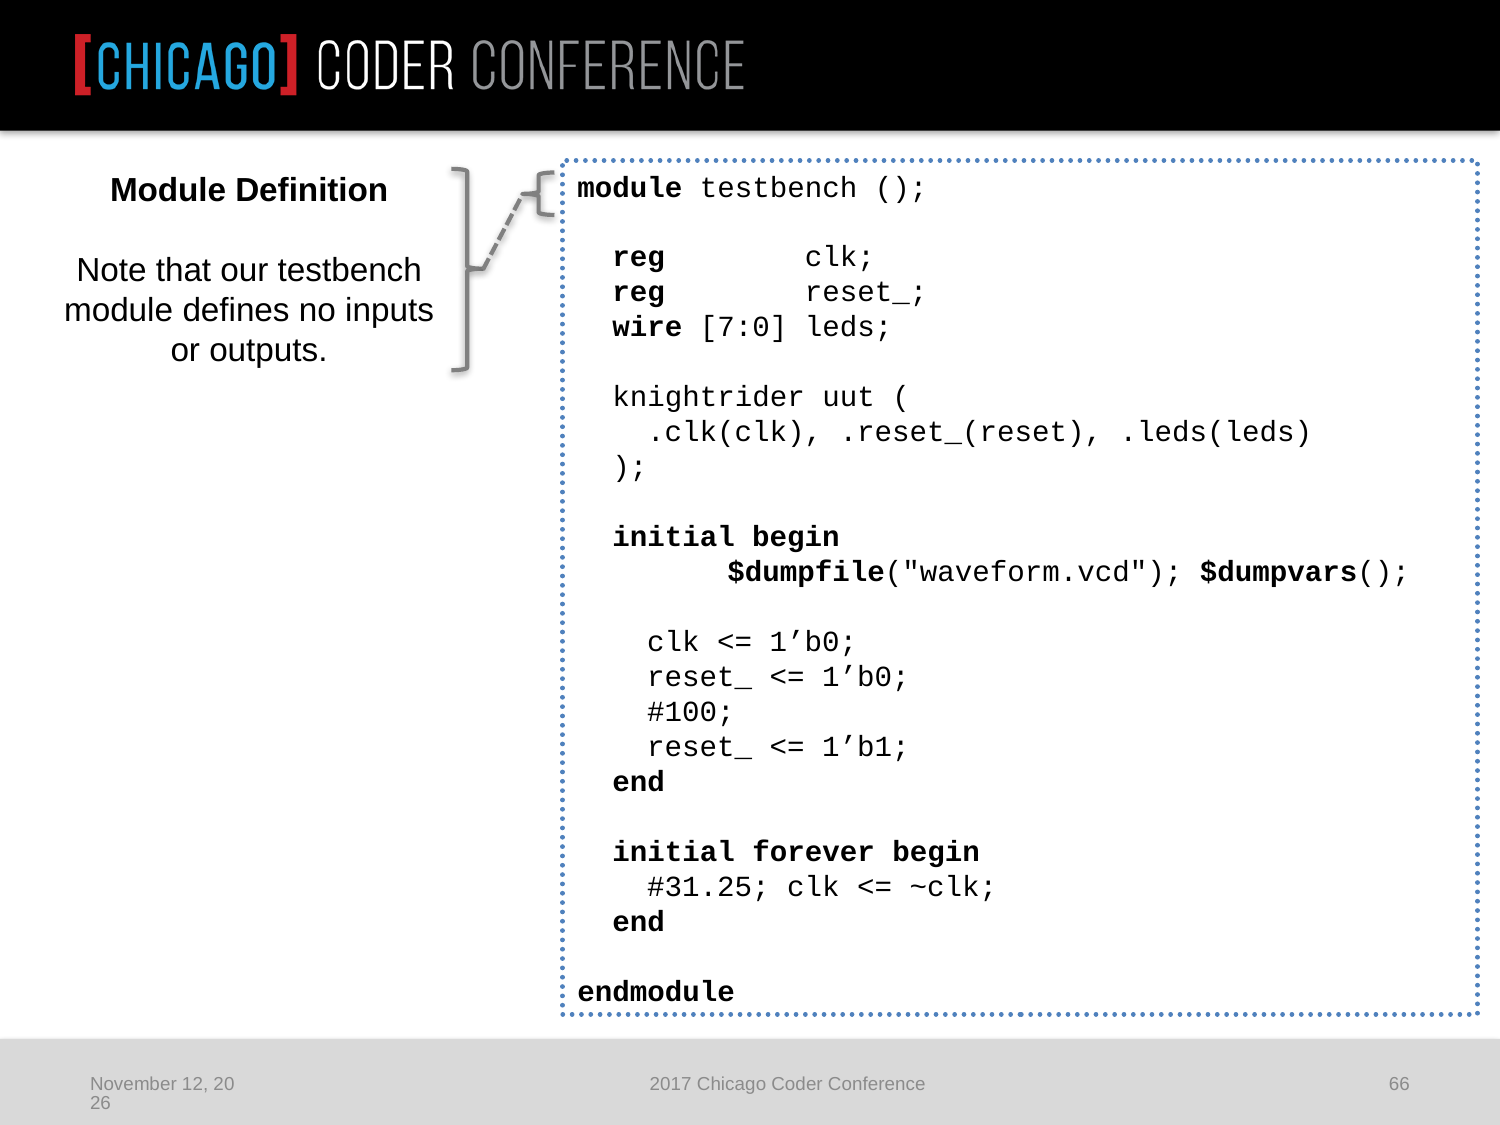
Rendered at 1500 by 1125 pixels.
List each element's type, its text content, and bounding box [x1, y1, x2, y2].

text_box Module Definition Note that our testbench module defines no inputs or outputs. [31, 161, 468, 376]
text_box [482, 193, 524, 269]
text_box module testbench (); reg clk; reg reset_; wire [7:0] leds; knightrider uut ( .clk(clk), .reset_(reset), .leds(leds) ); initial begin $dumpfile("waveform.vcd"); $dumpvars(); clk <= 1’b0; reset_ <= 1’b0; #100; reset_ <= 1’b1; end initial forever begin #31.25; clk <= ~clk; end endmodule [562, 160, 1478, 1015]
picture [75, 34, 744, 98]
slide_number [75, 1053, 258, 1114]
text_box [451, 166, 477, 373]
text_box [522, 170, 555, 218]
footer 2017 Chicago Coder Conference [258, 1053, 1316, 1114]
slide_number 66 [1316, 1053, 1425, 1114]
